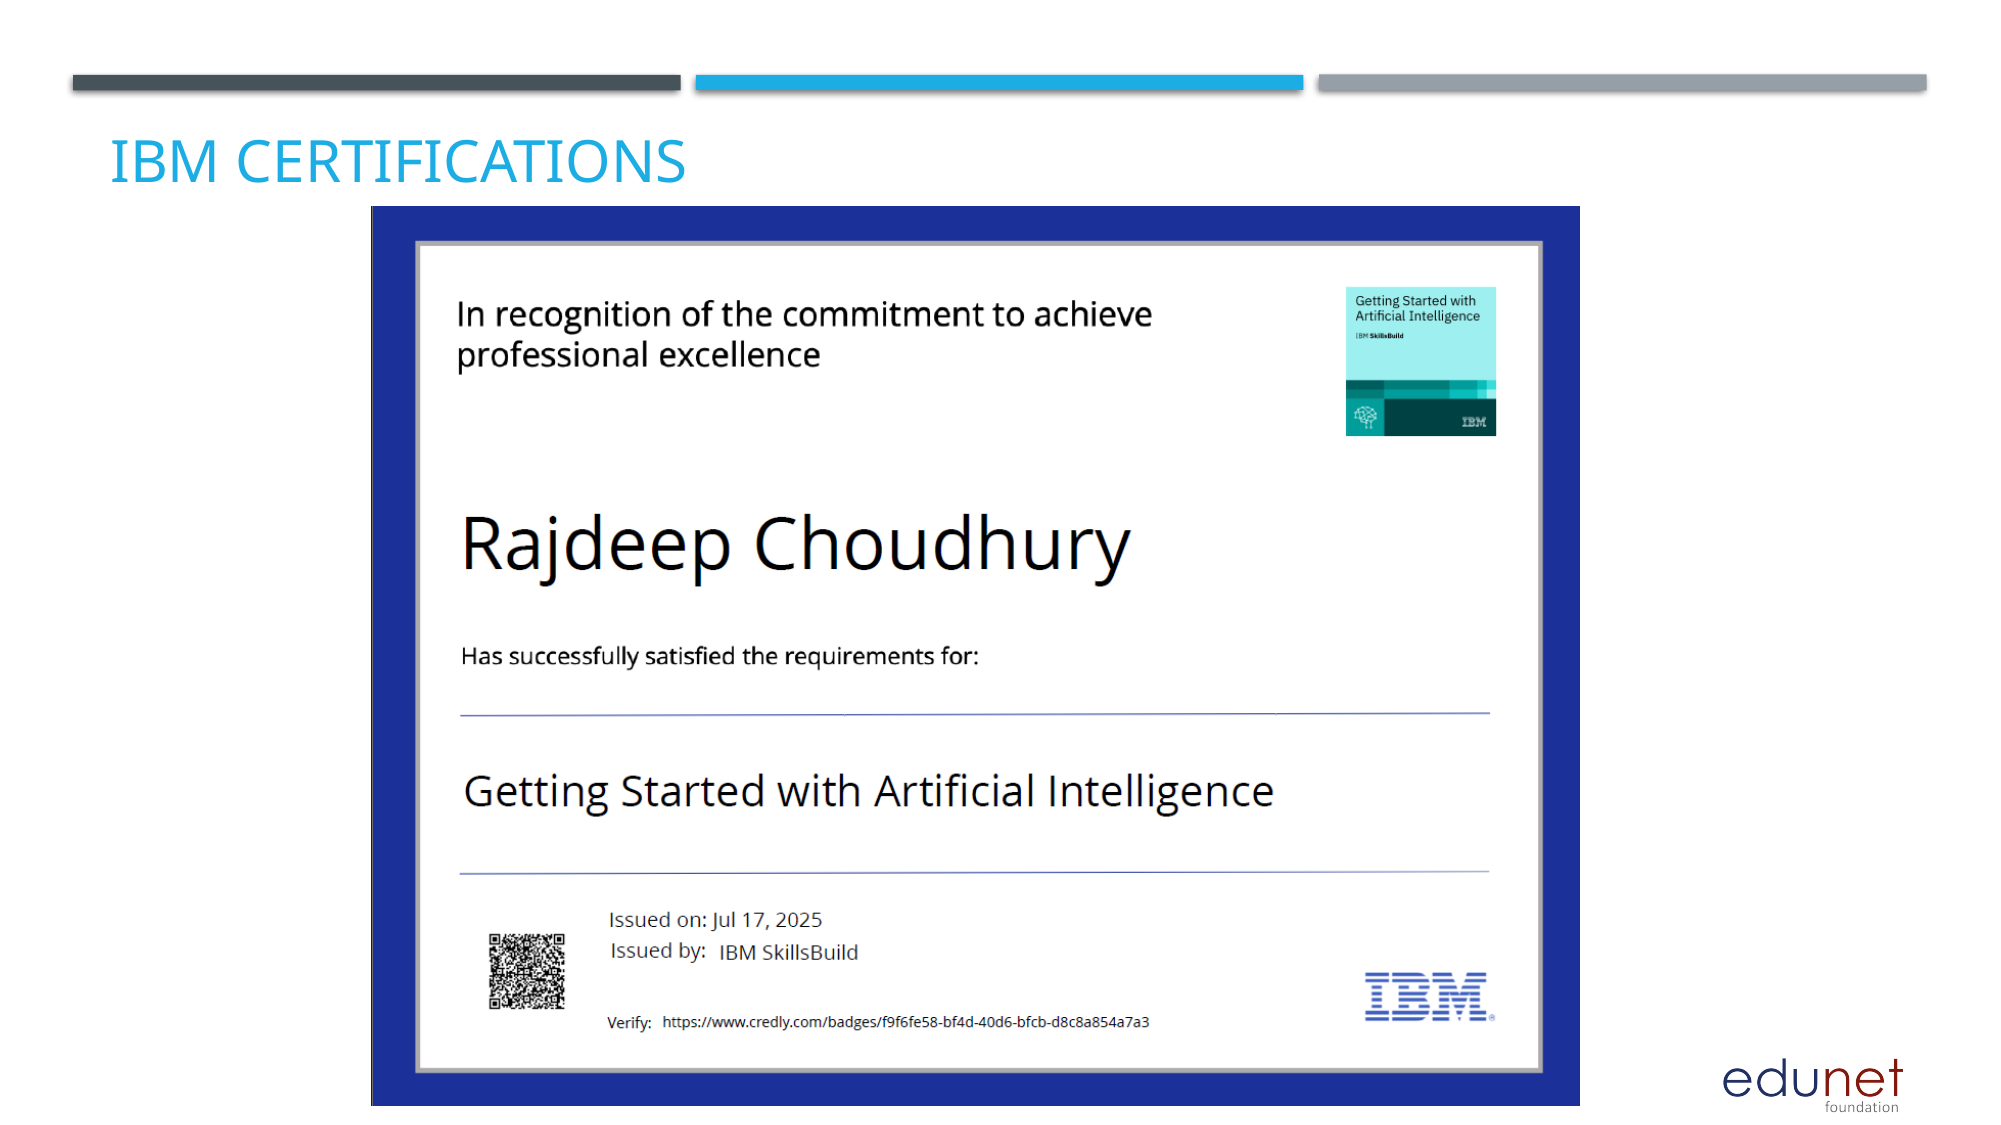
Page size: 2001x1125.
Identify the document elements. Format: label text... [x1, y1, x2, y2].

picture [371, 206, 1581, 1106]
title IBM Certifications [95, 115, 1905, 203]
picture [1719, 1056, 1905, 1116]
